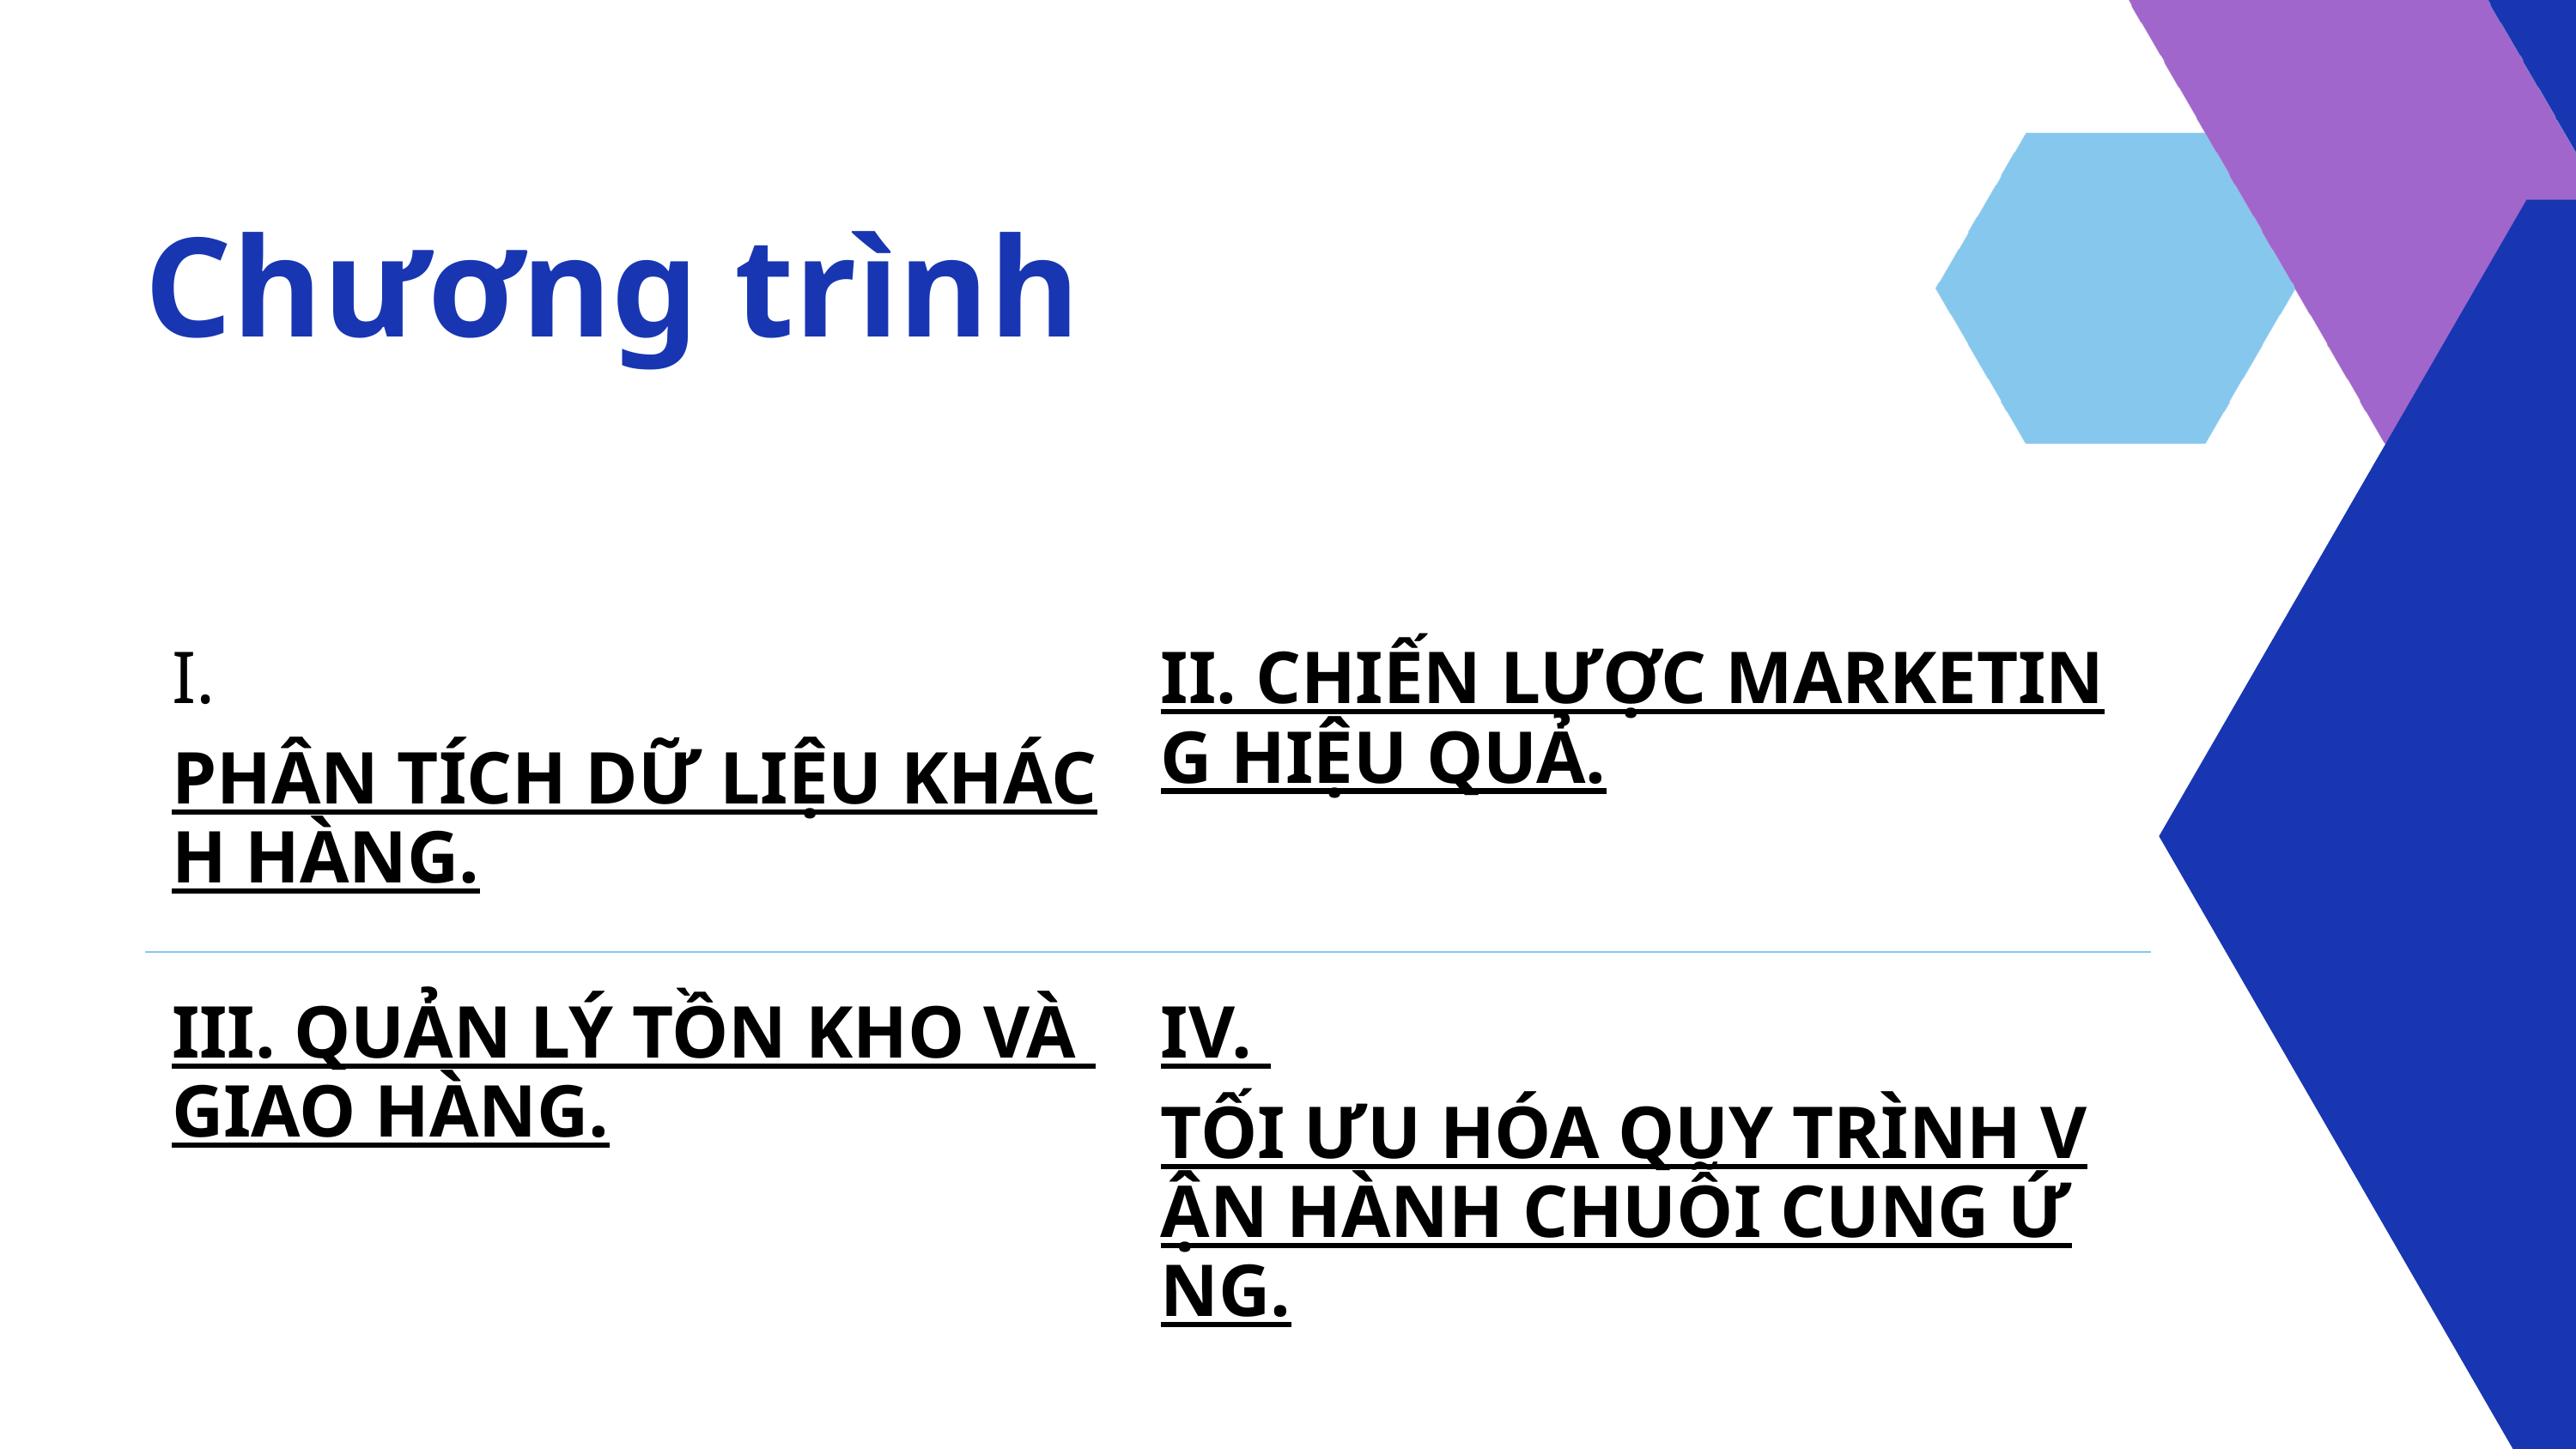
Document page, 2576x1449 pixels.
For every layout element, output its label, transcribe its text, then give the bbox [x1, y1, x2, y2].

table_cell IV. TỐI ƯU HÓA QUY TRÌNH VẬN HÀNH CHUỖI CUNG ỨNG. [1134, 953, 1930, 1319]
table_cell III. QUẢN LÝ TỒN KHO VÀ GIAO HÀNG. [145, 953, 1134, 1319]
text_box Chương trình [144, 213, 1549, 365]
table_header II. CHIẾN LƯỢC MARKETING HIỆU QUẢ. [1134, 598, 1930, 951]
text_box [1935, 0, 2576, 1449]
table_header I. PHÂN TÍCH DỮ LIỆU KHÁCH HÀNG. [145, 598, 1134, 951]
